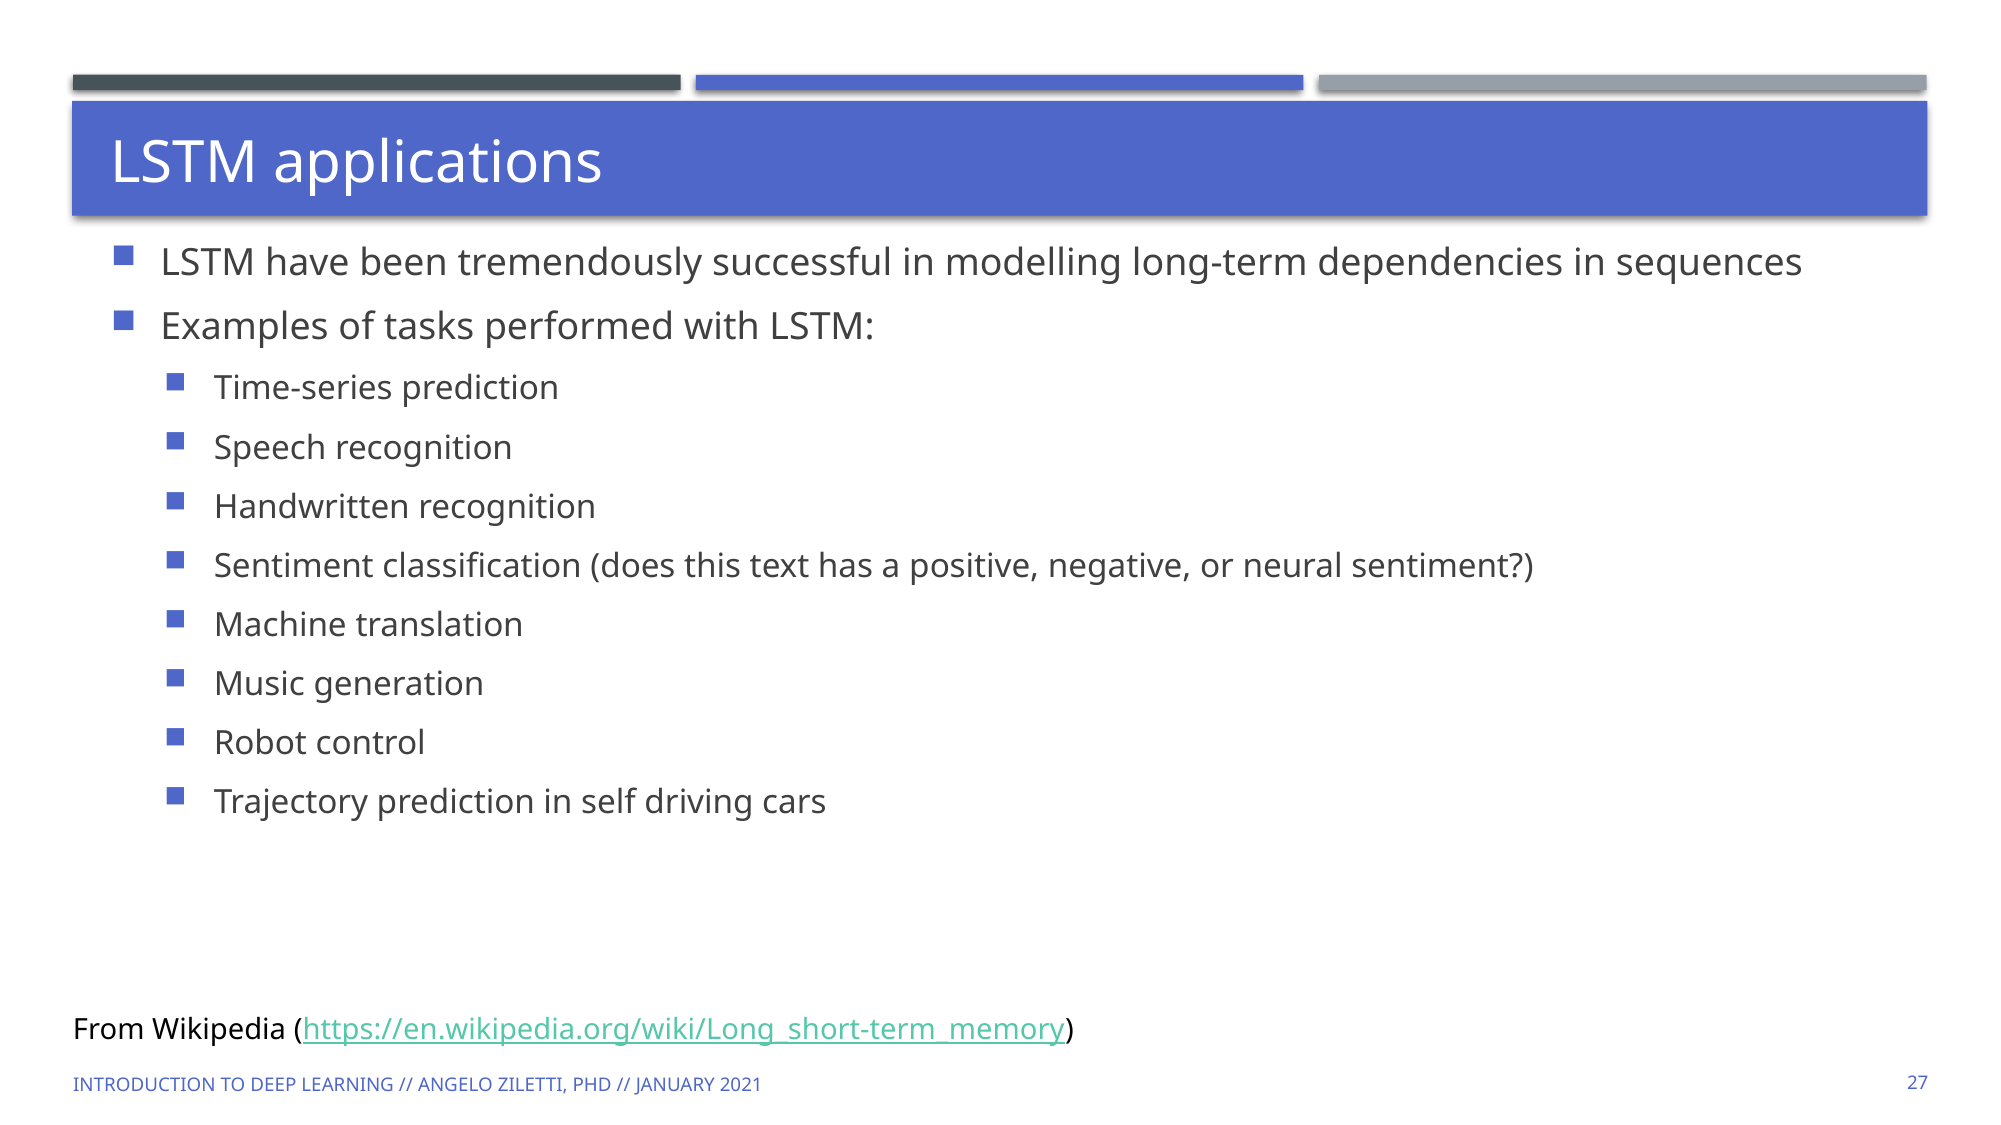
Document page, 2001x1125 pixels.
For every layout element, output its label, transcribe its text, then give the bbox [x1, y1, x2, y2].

slide_number 27 [1770, 1053, 1944, 1114]
text_box From Wikipedia (https://en.wikipedia.org/wiki/Long_short-term_memory) [58, 1003, 1868, 1058]
footer Introduction to Deep Learning // Angelo Ziletti, PhD // January 2021 [58, 1058, 1177, 1114]
title LSTM applications [95, 115, 1905, 203]
list LSTM have been tremendously successful in modelling long-term dependencies in sequences Examples of tasks performed with LSTM: Time-series prediction Speech recognition Handwritten recognition Sentiment classification (does this text has a positive, negative, or neural sentiment?) Machine translation Music generation Robot control Trajectory prediction in self driving cars [95, 230, 1905, 962]
